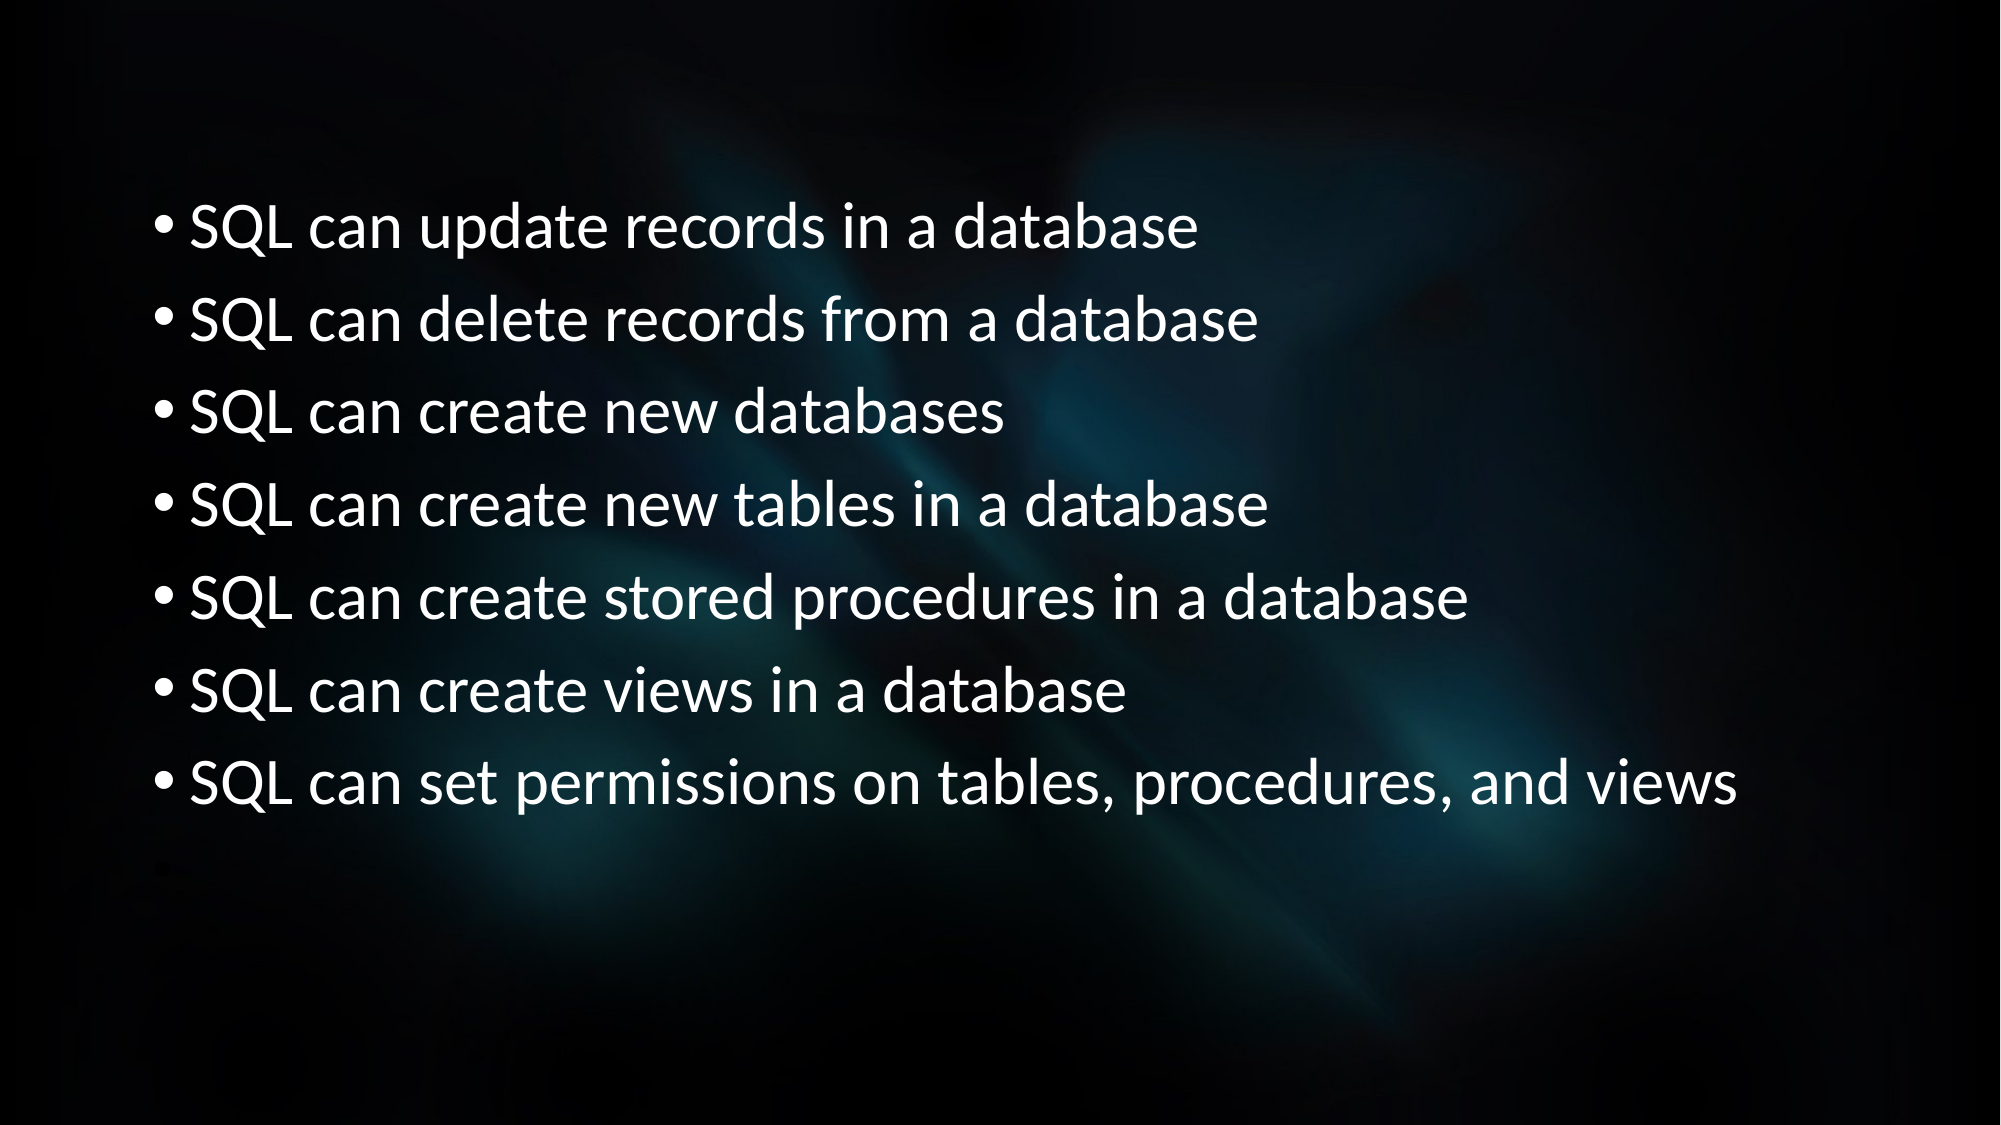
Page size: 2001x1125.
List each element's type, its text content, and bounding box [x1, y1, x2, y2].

list SQL can update records in a database SQL can delete records from a database SQL can create new databases SQL can create new tables in a database SQL can create stored procedures in a database SQL can create views in a database SQL can set permissions on tables, procedures, and views [137, 183, 1863, 1014]
picture [0, 0, 2001, 1125]
